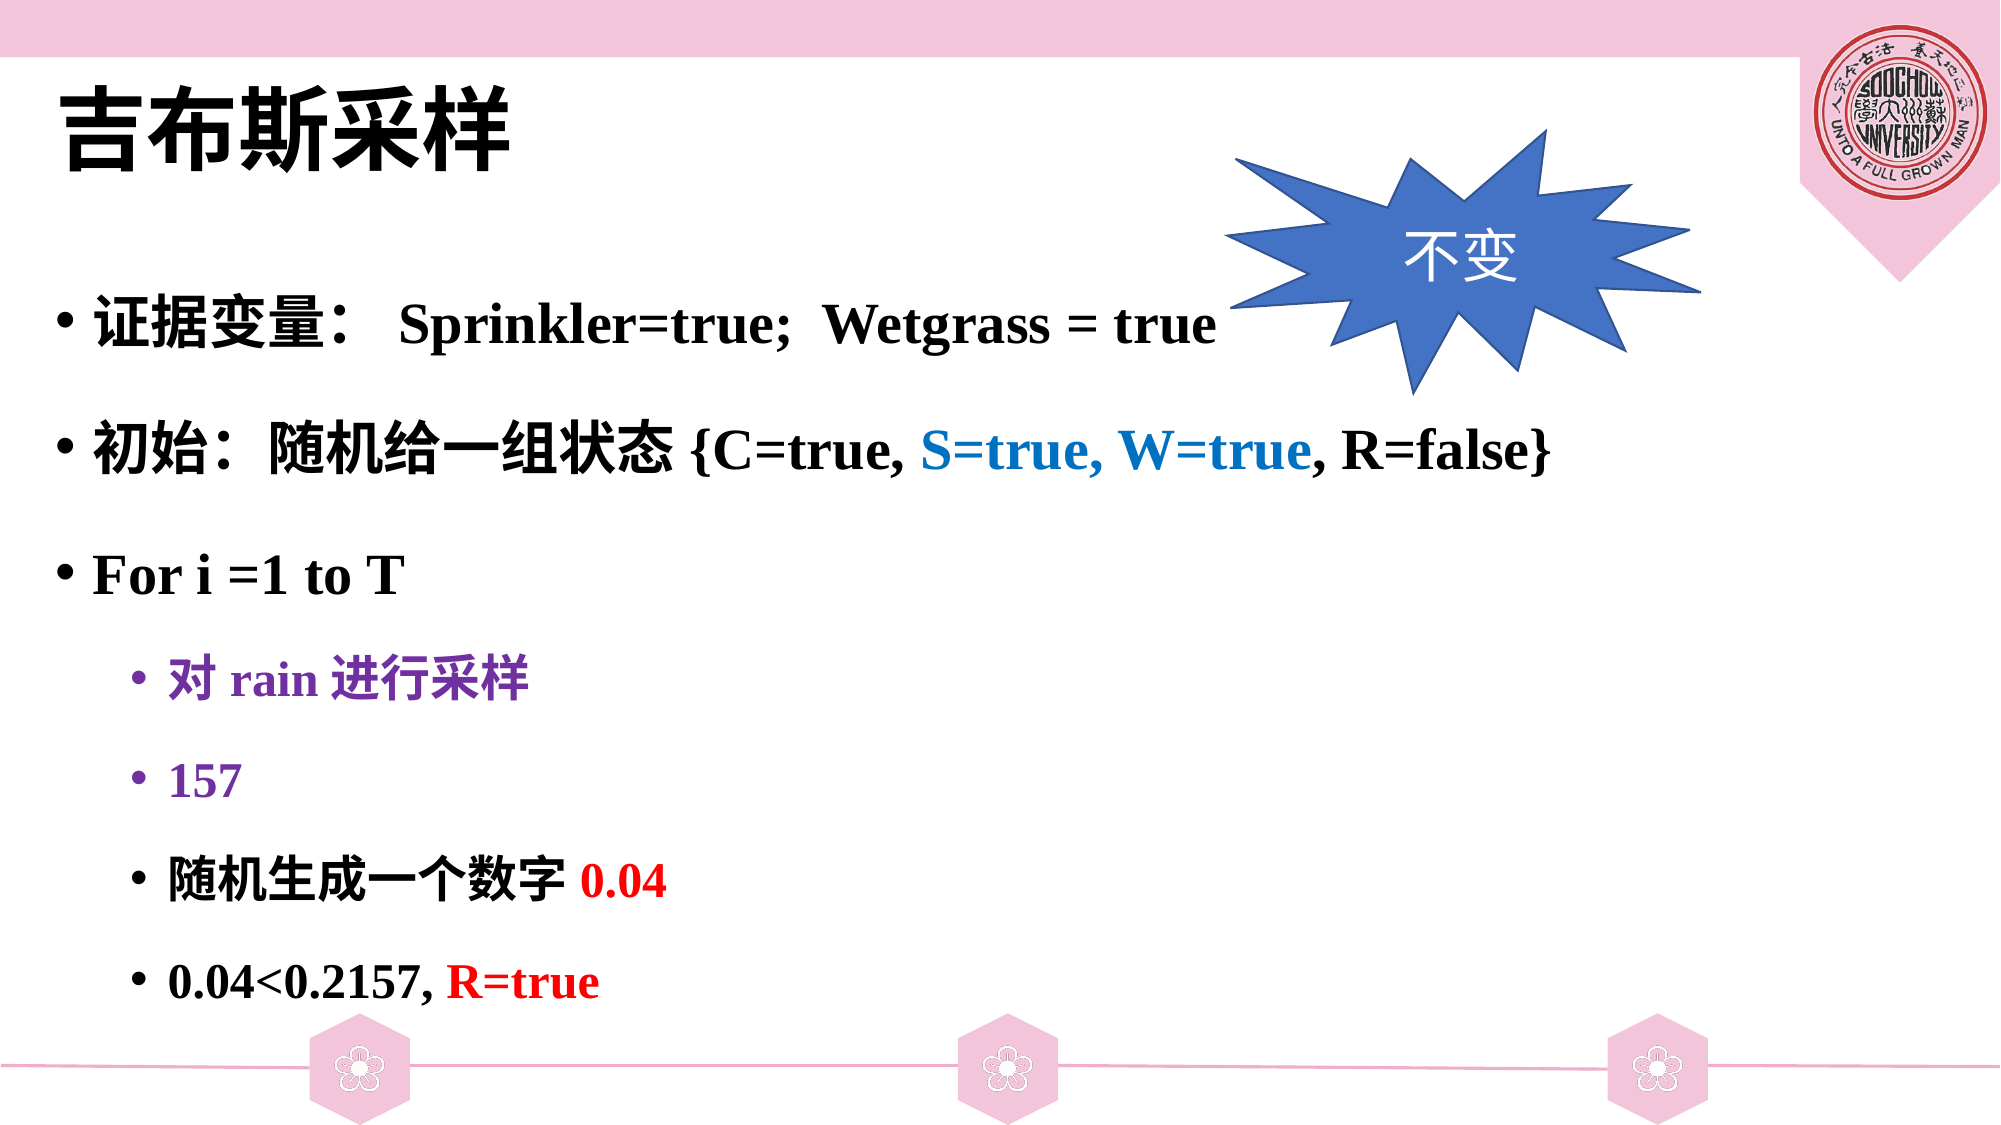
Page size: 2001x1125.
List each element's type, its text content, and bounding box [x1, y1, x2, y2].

picture [1629, 1043, 1685, 1093]
picture [979, 1043, 1035, 1093]
text_box 不变 [1223, 128, 1702, 397]
picture [331, 1043, 387, 1093]
title 吉布斯采样 [40, 25, 1766, 243]
picture [1811, 23, 1989, 202]
